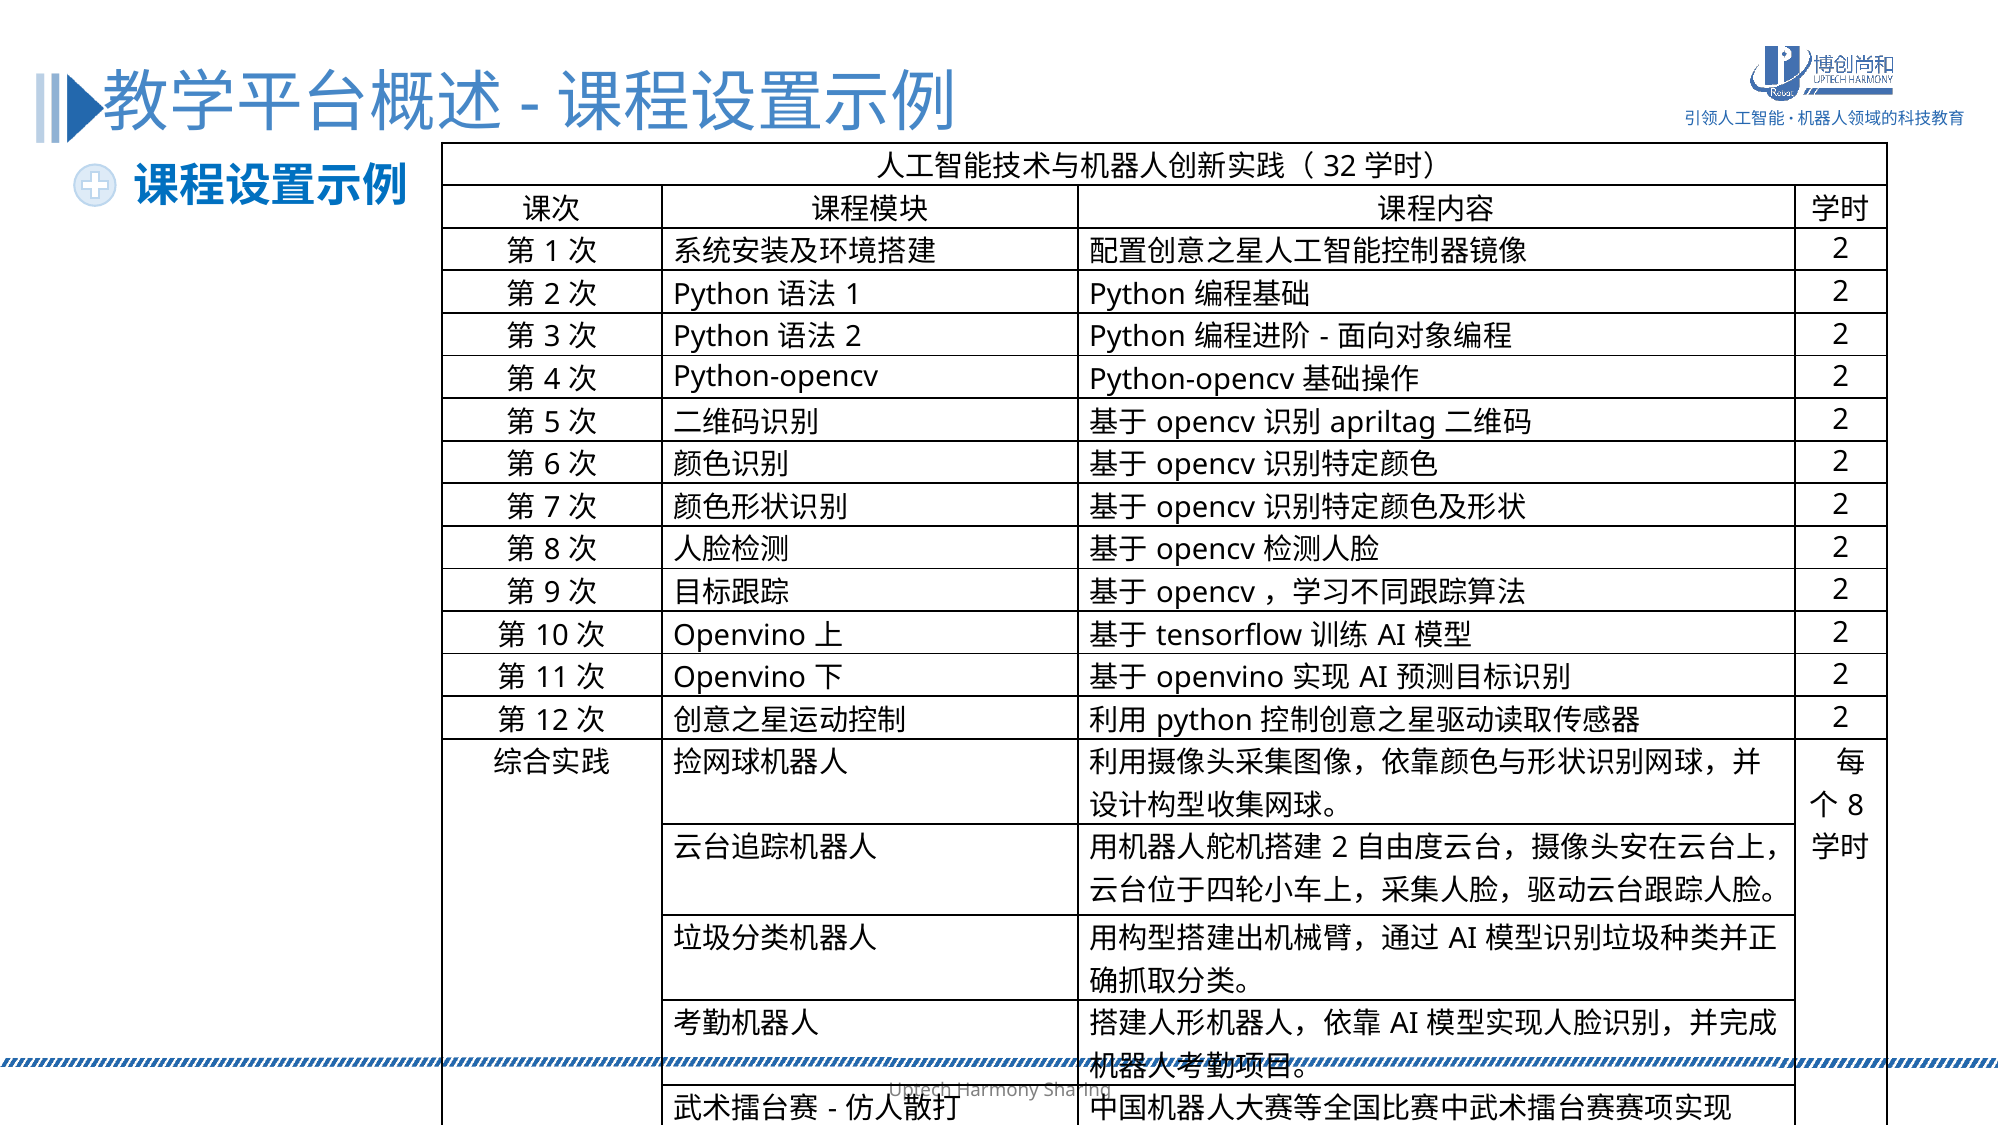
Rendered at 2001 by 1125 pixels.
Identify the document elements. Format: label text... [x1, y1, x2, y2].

table_cell 系统安装及环境搭建 [663, 229, 1077, 269]
table_cell 第8次 [443, 527, 661, 568]
table_cell 课次 [443, 186, 661, 227]
table_cell Python语法2 [663, 314, 1077, 355]
table_cell 捡网球机器人 [663, 740, 1077, 823]
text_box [74, 164, 116, 206]
table_cell 中国机器人大赛等全国比赛中武术擂台赛赛项实现 [1079, 1086, 1794, 1125]
table_cell 用构型搭建出机械臂，通过AI模型识别垃圾种类并正确抓取分类。 [1079, 916, 1794, 999]
table_cell 综合实践 [443, 740, 661, 1125]
table_cell 第9次 [443, 569, 661, 610]
table_cell 2 [1796, 399, 1886, 440]
text_box 教学平台概述-课程设置示例 [87, 9, 1741, 148]
table_cell Python-opencv [663, 356, 1077, 397]
table_cell 配置创意之星人工智能控制器镜像 [1079, 229, 1794, 269]
table_cell 2 [1796, 654, 1886, 695]
table_cell 2 [1796, 527, 1886, 568]
table_cell 2 [1796, 271, 1886, 312]
table_cell Openvino上 [663, 612, 1077, 653]
table_cell 基于opencv识别apriltag二维码 [1079, 399, 1794, 440]
table_cell 颜色形状识别 [663, 484, 1077, 525]
table_cell Python编程基础 [1079, 271, 1794, 312]
table_cell 颜色识别 [663, 442, 1077, 482]
table_cell Openvino下 [663, 654, 1077, 695]
table_cell 用机器人舵机搭建2自由度云台，摄像头安在云台上，云台位于四轮小车上，采集人脸，驱动云台跟踪人脸。 [1079, 825, 1794, 914]
table_cell 基于openvino实现AI预测目标识别 [1079, 654, 1794, 695]
table_cell 第3次 [443, 314, 661, 355]
picture [1888, 1057, 1998, 1068]
table_cell 搭建人形机器人，依靠AI模型实现人脸识别，并完成机器人考勤项目。 [1079, 1001, 1794, 1084]
table_cell 第6次 [443, 442, 661, 482]
table_cell 第12次 [443, 697, 661, 738]
slide_number [1888, 1060, 1968, 1121]
table_cell 第7次 [443, 484, 661, 525]
table_cell 第5次 [443, 399, 661, 440]
table_cell 人脸检测 [663, 527, 1077, 568]
table_cell 第4次 [443, 356, 661, 397]
table_header 人工智能技术与机器人创新实践（32学时） [443, 144, 1886, 184]
table_cell 基于tensorflow训练AI模型 [1079, 612, 1794, 653]
table_cell 2 [1796, 569, 1886, 610]
table_cell 学时 [1796, 186, 1886, 227]
table_cell Python-opencv基础操作 [1079, 356, 1794, 397]
table_cell 第1次 [443, 229, 661, 269]
table_cell 考勤机器人 [663, 1001, 1077, 1084]
table_cell 二维码识别 [663, 399, 1077, 440]
table_cell 第10次 [443, 612, 661, 653]
table_cell 2 [1796, 356, 1886, 397]
table_cell 2 [1796, 612, 1886, 653]
picture [0, 1057, 441, 1067]
table_cell 武术擂台赛-仿人散打 [663, 1086, 1077, 1125]
table_cell 第11次 [443, 654, 661, 695]
table_cell 垃圾分类机器人 [663, 916, 1077, 999]
table_cell 2 [1796, 314, 1886, 355]
table_cell 2 [1796, 229, 1886, 269]
table_cell 基于opencv识别特定颜色 [1079, 442, 1794, 482]
picture [36, 73, 104, 143]
table_cell 基于opencv，学习不同跟踪算法 [1079, 569, 1794, 610]
table_cell 第2次 [443, 271, 661, 312]
table_cell 课程内容 [1079, 186, 1794, 227]
table_cell Python语法1 [663, 271, 1077, 312]
table_cell 2 [1796, 697, 1886, 738]
table_cell Python编程进阶-面向对象编程 [1079, 314, 1794, 355]
table_cell 2 [1796, 484, 1886, 525]
table_cell 2 [1796, 442, 1886, 482]
table_cell 目标跟踪 [663, 569, 1077, 610]
picture [1750, 46, 1893, 101]
table_cell 基于opencv识别特定颜色及形状 [1079, 484, 1794, 525]
table_cell 基于opencv检测人脸 [1079, 527, 1794, 568]
table_cell 云台追踪机器人 [663, 825, 1077, 914]
table_cell 利用python控制创意之星驱动读取传感器 [1079, 697, 1794, 738]
table_cell 创意之星运动控制 [663, 697, 1077, 738]
text_box 课程设置示例 [119, 148, 441, 219]
table_cell 课程模块 [663, 186, 1077, 227]
table_cell 利用摄像头采集图像，依靠颜色与形状识别网球，并设计构型收集网球。 [1079, 740, 1794, 823]
table_cell 每个8学时 [1796, 740, 1886, 1125]
